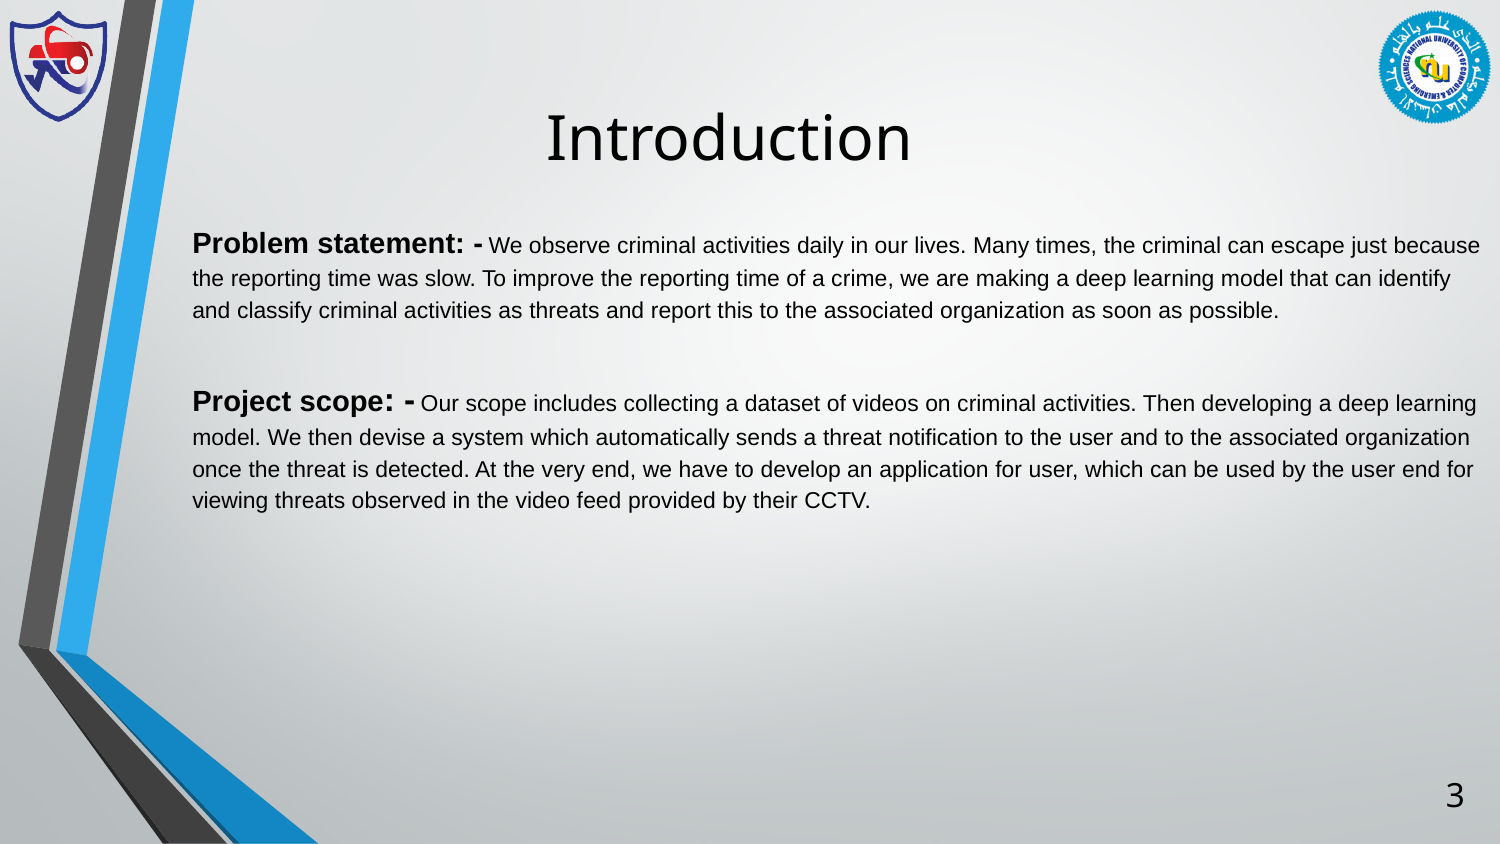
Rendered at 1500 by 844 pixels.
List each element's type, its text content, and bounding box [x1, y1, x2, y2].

picture [1473, 67, 1480, 80]
picture [1439, 10, 1492, 124]
title Introduction [0, 82, 1480, 177]
picture [1377, 10, 1430, 124]
list Problem statement: - We observe criminal activities daily in our lives. Many times, the criminal can escape just because the reporting time was slow. To improve the reporting time of a crime, we are making a deep learning model that can identify and classify criminal activities as threats and report this to the associated organization as soon as possible. Project scope: - Our scope includes collecting a dataset of videos on criminal activities. Then developing a deep learning model. We then devise a system which automatically sends a threat notification to the user and to the associated organization once the threat is detected. At the very end, we have to develop an application for user, which can be used by the user end for viewing threats observed in the video feed provided by their CCTV. [102, 204, 1500, 765]
picture [1392, 68, 1396, 78]
picture [1448, 103, 1456, 109]
picture [1400, 36, 1407, 46]
slide_number 3 [1389, 764, 1480, 830]
picture [1401, 34, 1468, 101]
picture [1427, 23, 1440, 29]
picture [8, 10, 108, 124]
picture [1468, 83, 1476, 91]
